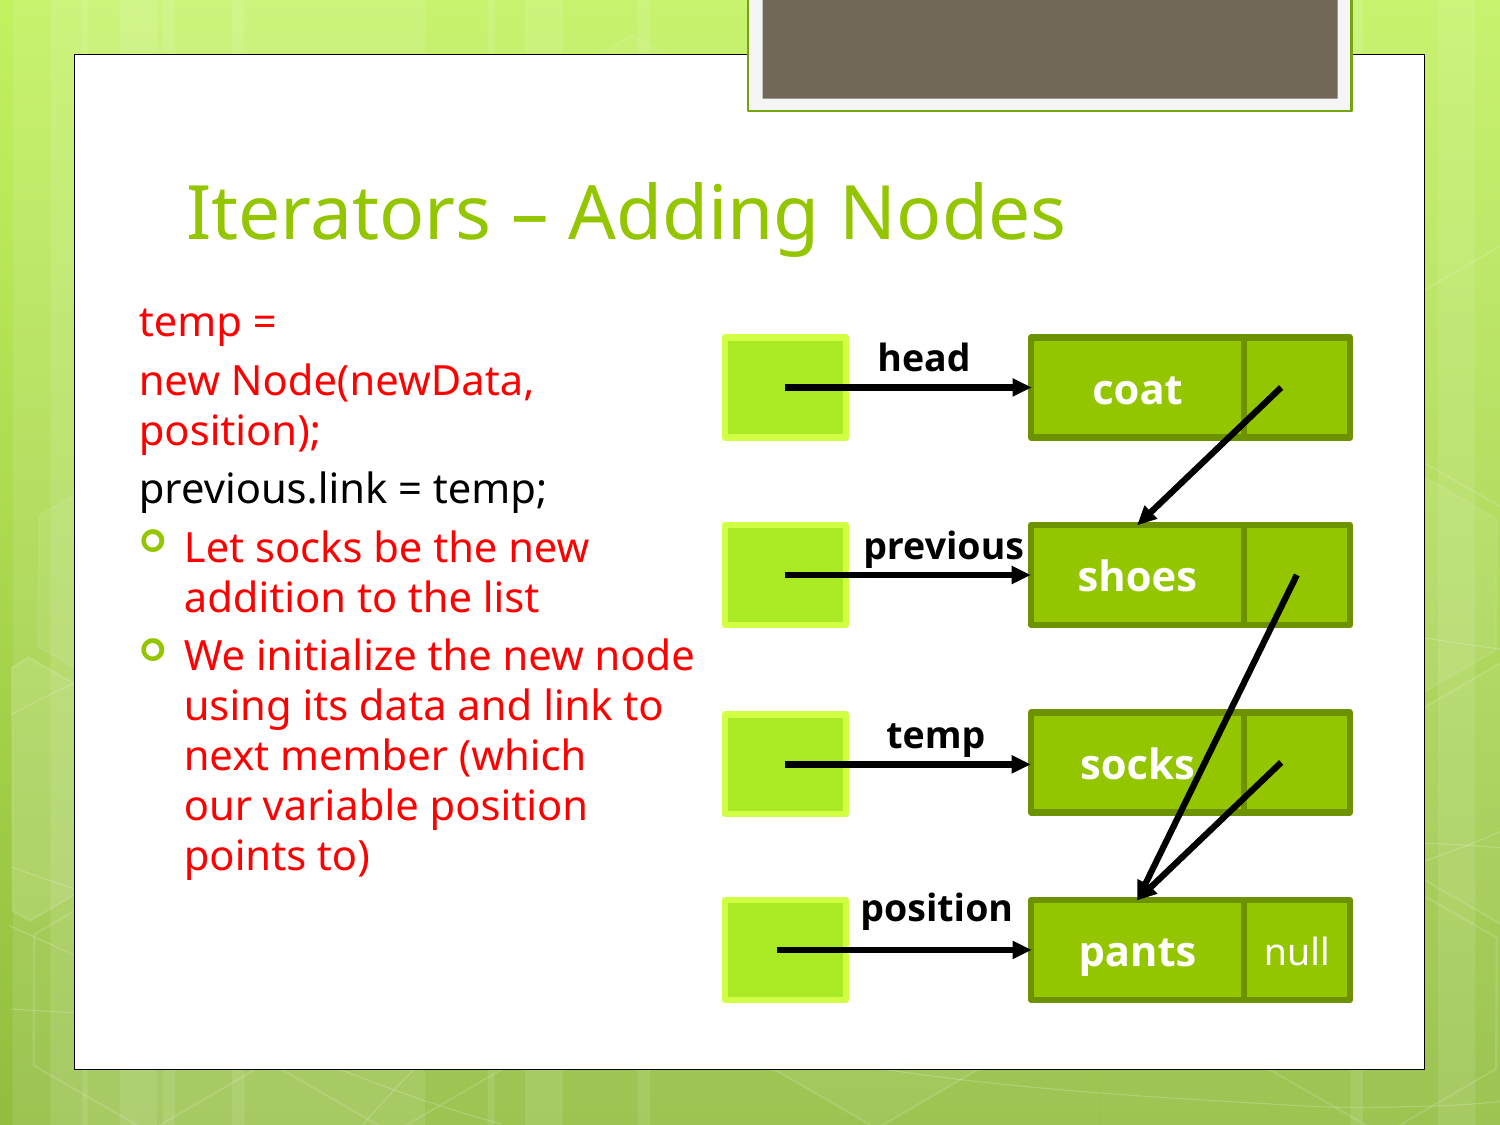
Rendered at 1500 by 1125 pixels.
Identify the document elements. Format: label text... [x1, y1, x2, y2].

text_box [1137, 387, 1282, 526]
text_box [724, 524, 847, 626]
list temp = new Node(newData, position); previous.link = temp; Let socks be the new addition to the list We initialize the new node using its data and link to next member (which our variable position points to) [112, 287, 1388, 1063]
text_box shoes [1030, 524, 1242, 626]
text_box [724, 713, 847, 816]
text_box [1242, 524, 1351, 626]
text_box [1302, 711, 1351, 814]
text_box [724, 336, 847, 439]
text_box null [1242, 899, 1351, 1001]
text_box previous [848, 514, 1040, 575]
text_box temp [871, 703, 1063, 764]
text_box socks [1030, 711, 1131, 814]
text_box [1137, 574, 1298, 901]
title Iterators – Adding Nodes [171, 75, 1324, 263]
text_box position [845, 876, 1037, 937]
text_box coat [1030, 336, 1242, 439]
text_box pants [1030, 899, 1242, 1001]
text_box head [862, 326, 1029, 387]
text_box [1242, 336, 1351, 439]
text_box [724, 899, 847, 1001]
